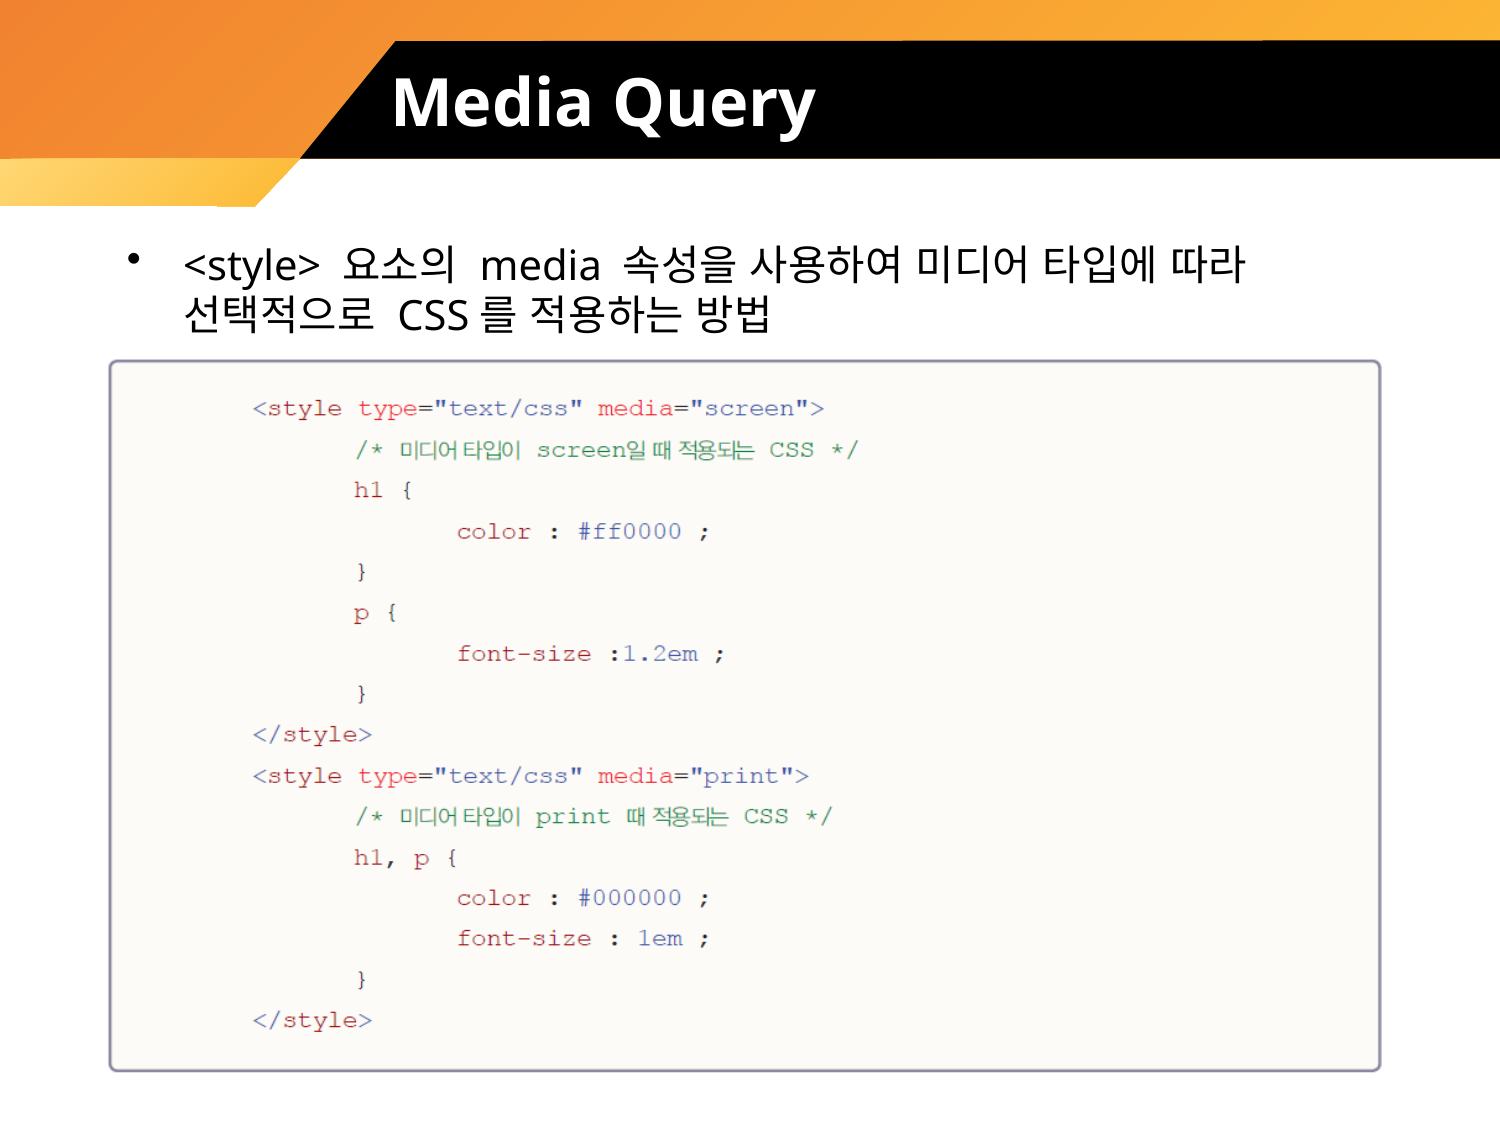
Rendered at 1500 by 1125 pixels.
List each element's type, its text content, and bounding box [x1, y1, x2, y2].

picture [100, 349, 1389, 1083]
title Media Query [374, 36, 1481, 163]
text_box <style> 요소의 media 속성을 사용하여 미디어 타입에 따라 선택적으로 CSS를 적용하는 방법 [112, 231, 1424, 421]
